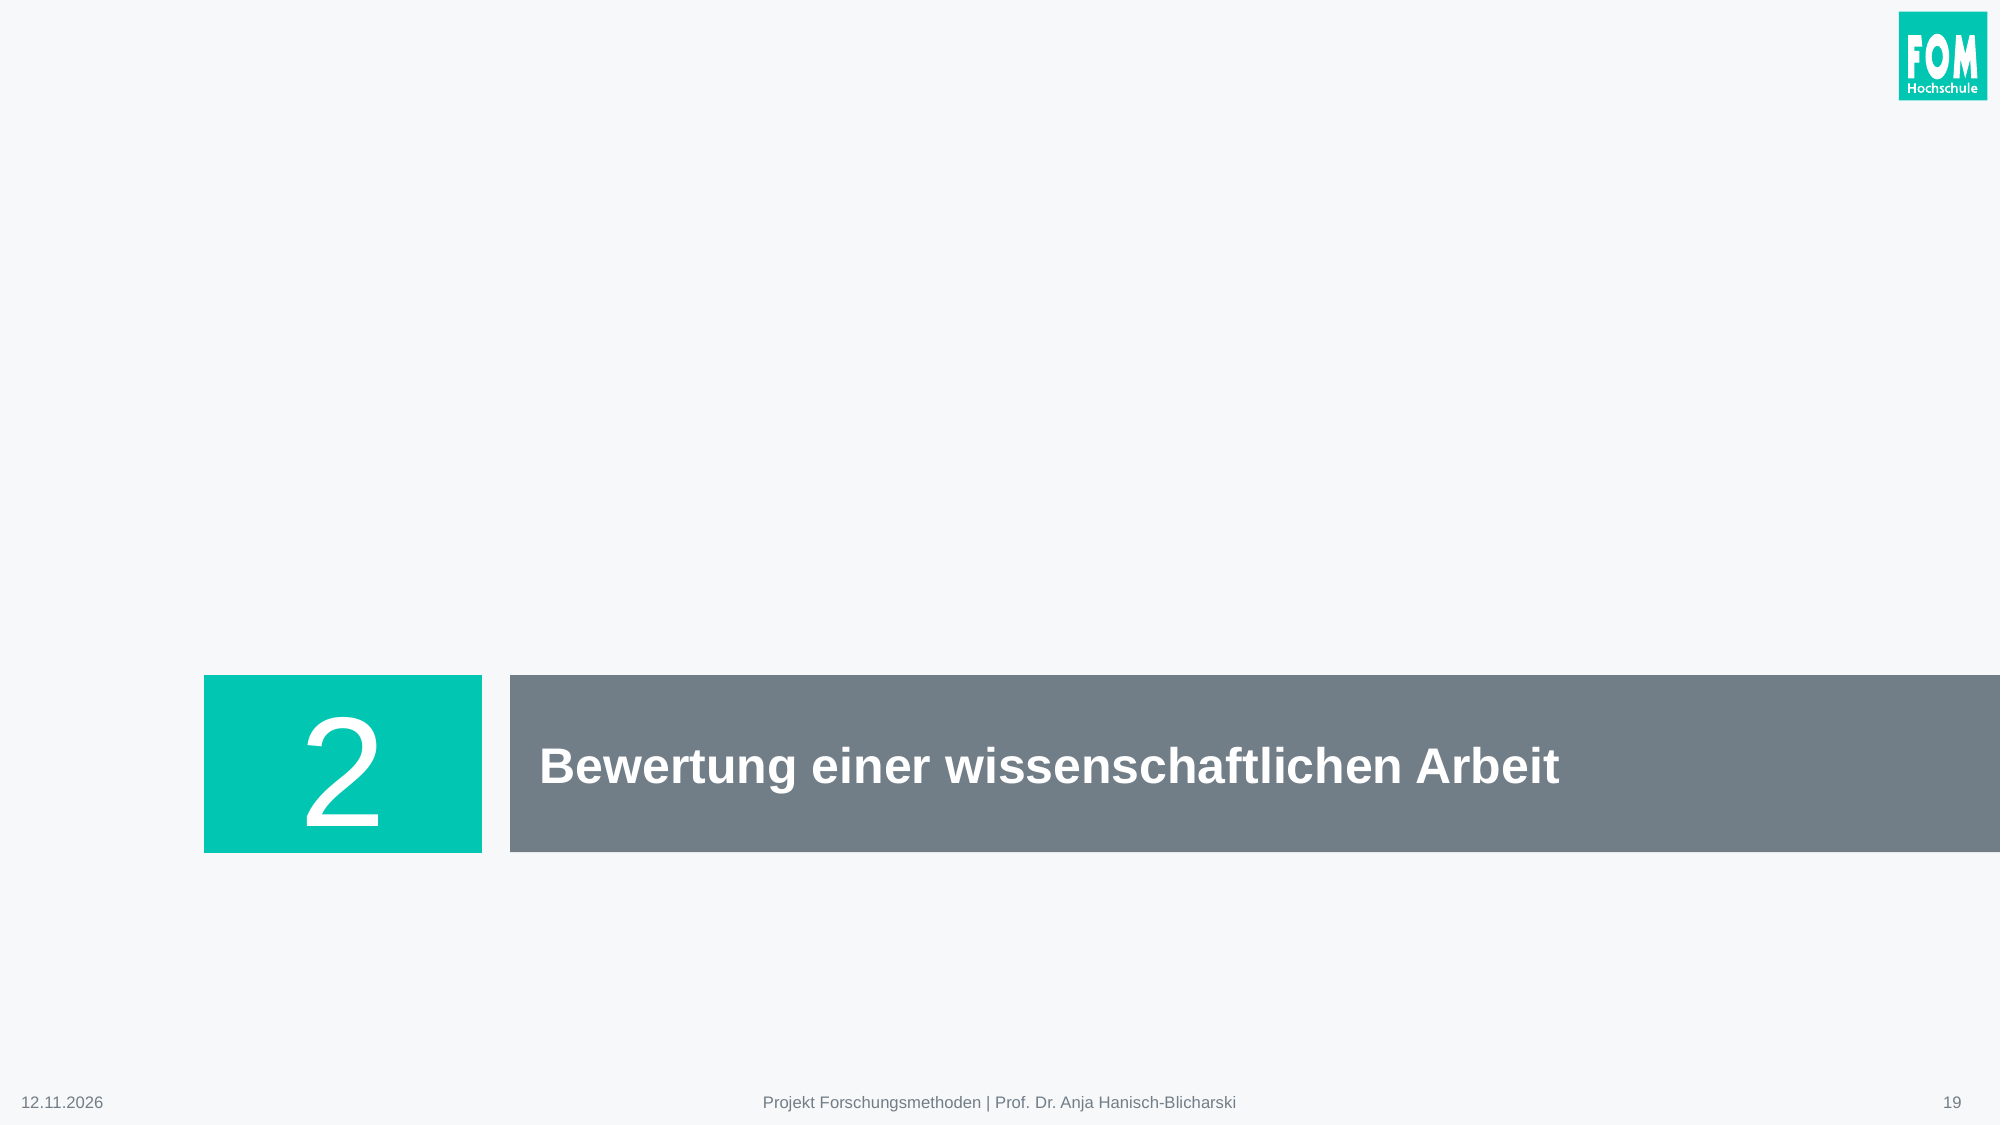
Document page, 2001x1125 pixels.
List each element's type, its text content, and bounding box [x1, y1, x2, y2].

list 2 [204, 675, 482, 853]
footer Projekt Forschungsmethoden | Prof. Dr. Anja Hanisch-Blicharski [391, 1084, 1609, 1125]
slide_number 19 [1659, 1084, 1977, 1125]
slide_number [21, 1084, 357, 1125]
list Bewertung einer wissenschaftlichen Arbeit [510, 675, 2000, 853]
